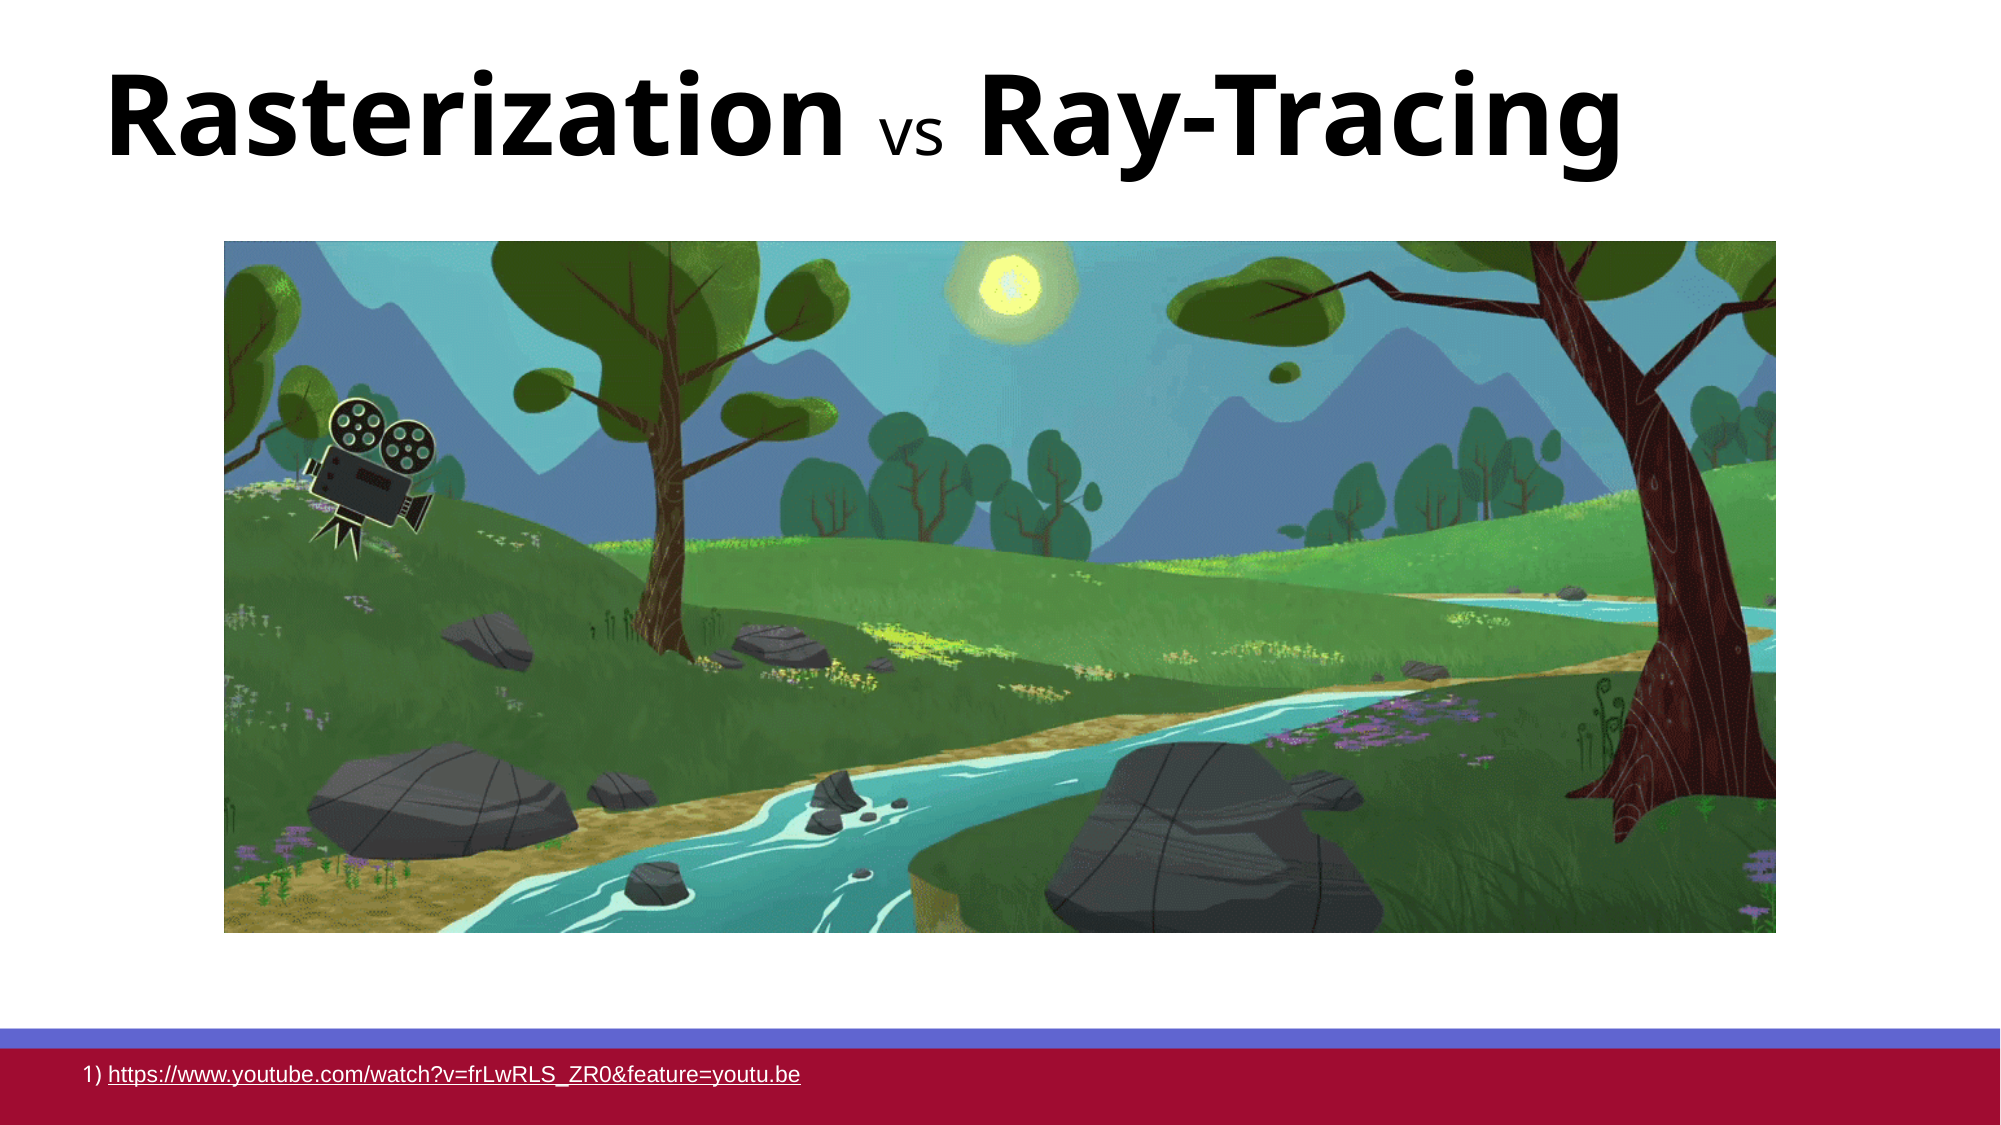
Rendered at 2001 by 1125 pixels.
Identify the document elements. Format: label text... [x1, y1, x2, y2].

text_box 1) https://www.youtube.com/watch?v=frLwRLS_ZR0&feature=youtu.be [67, 1052, 1218, 1125]
picture [0, 0, 2001, 1125]
text_box Rasterization vs Ray-Tracing [87, 25, 1738, 187]
